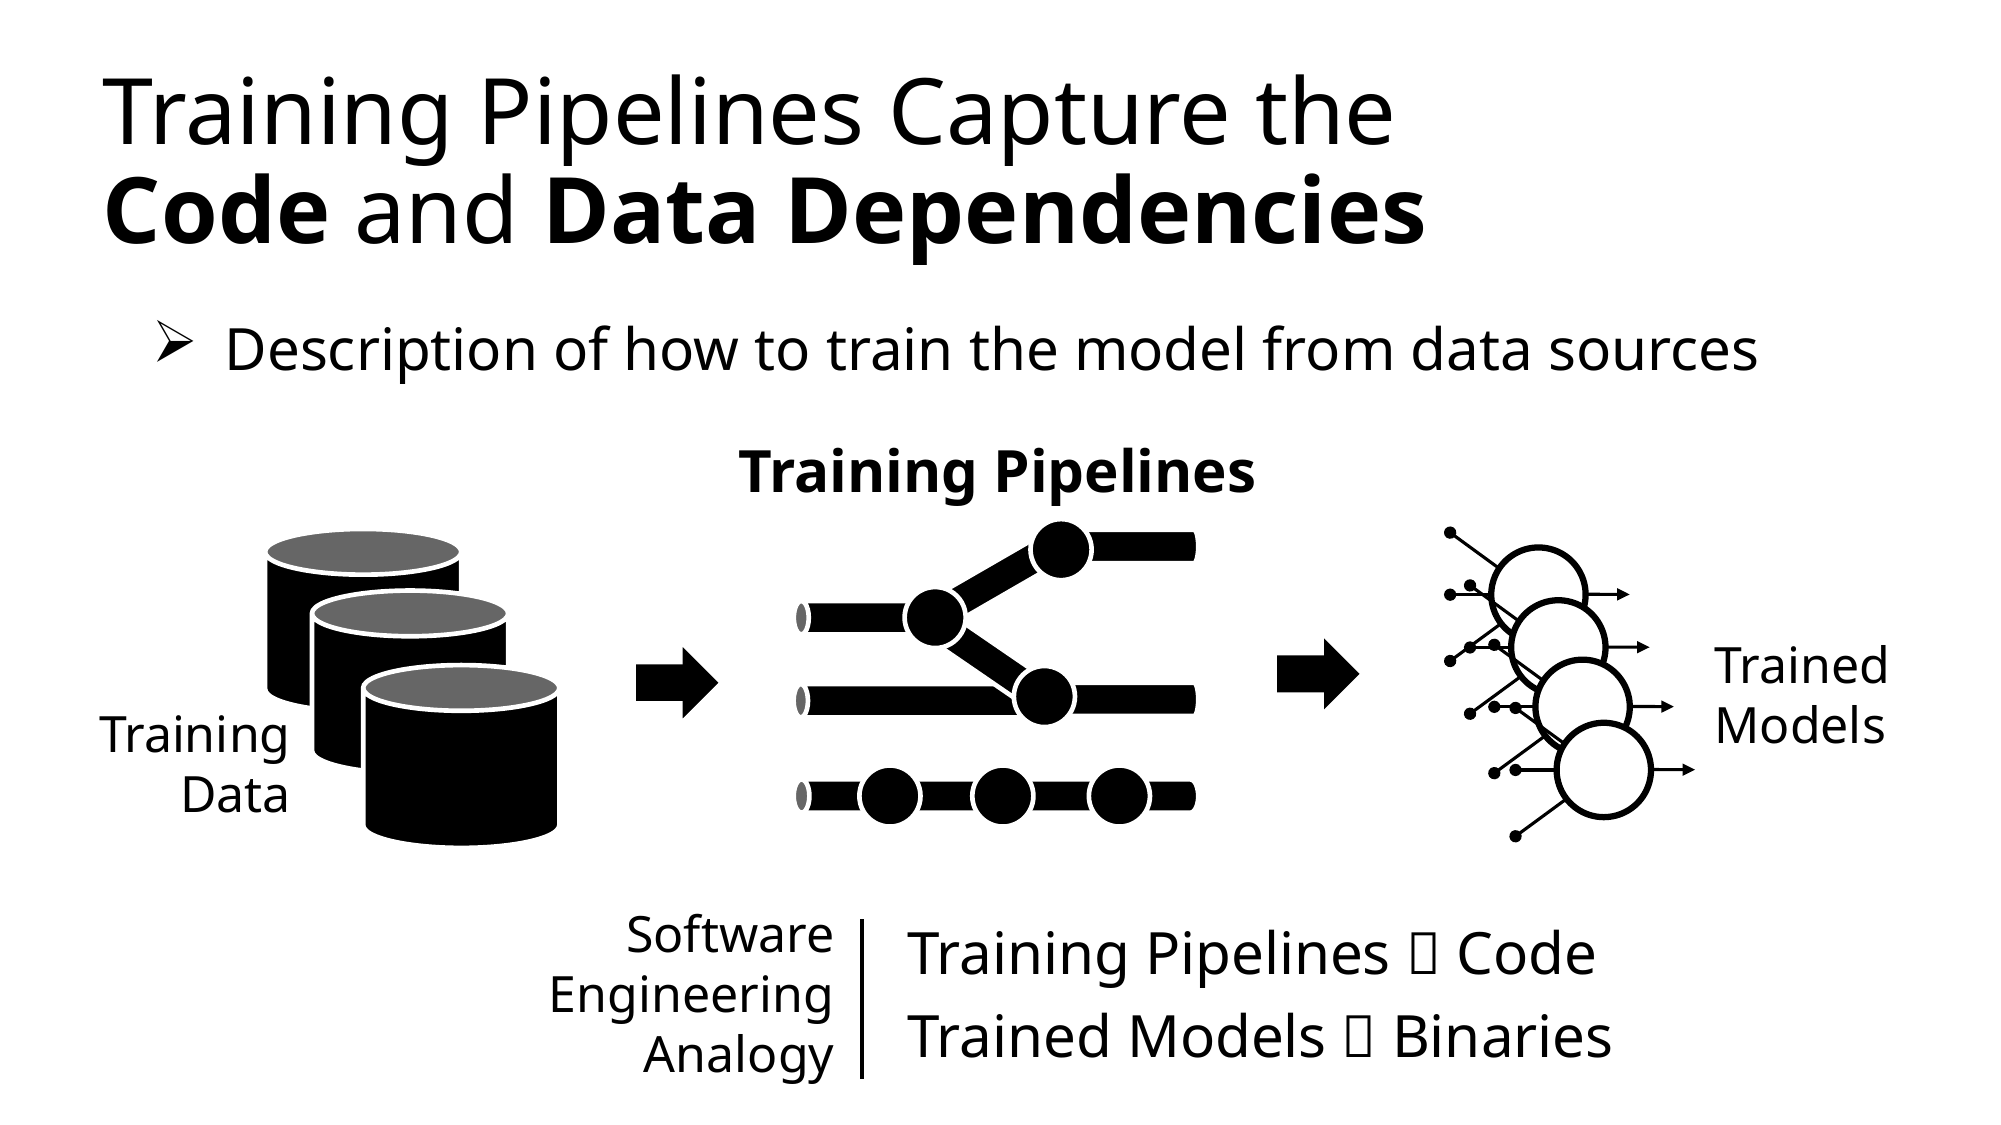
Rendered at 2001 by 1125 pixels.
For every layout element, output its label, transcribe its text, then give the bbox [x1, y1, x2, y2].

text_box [1450, 532, 1908, 837]
list Description of how to train the model from data sources [134, 312, 1860, 451]
text_box Training Pipelines [723, 426, 1272, 512]
text_box Training Pipelines  Code Trained Models  Binaries [892, 908, 1643, 1077]
text_box [1273, 629, 1365, 719]
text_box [532, 895, 863, 1093]
title Training Pipelines Capture the Code and Data Dependencies [87, 29, 1860, 300]
text_box [632, 638, 724, 727]
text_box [86, 528, 560, 848]
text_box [793, 519, 1199, 827]
